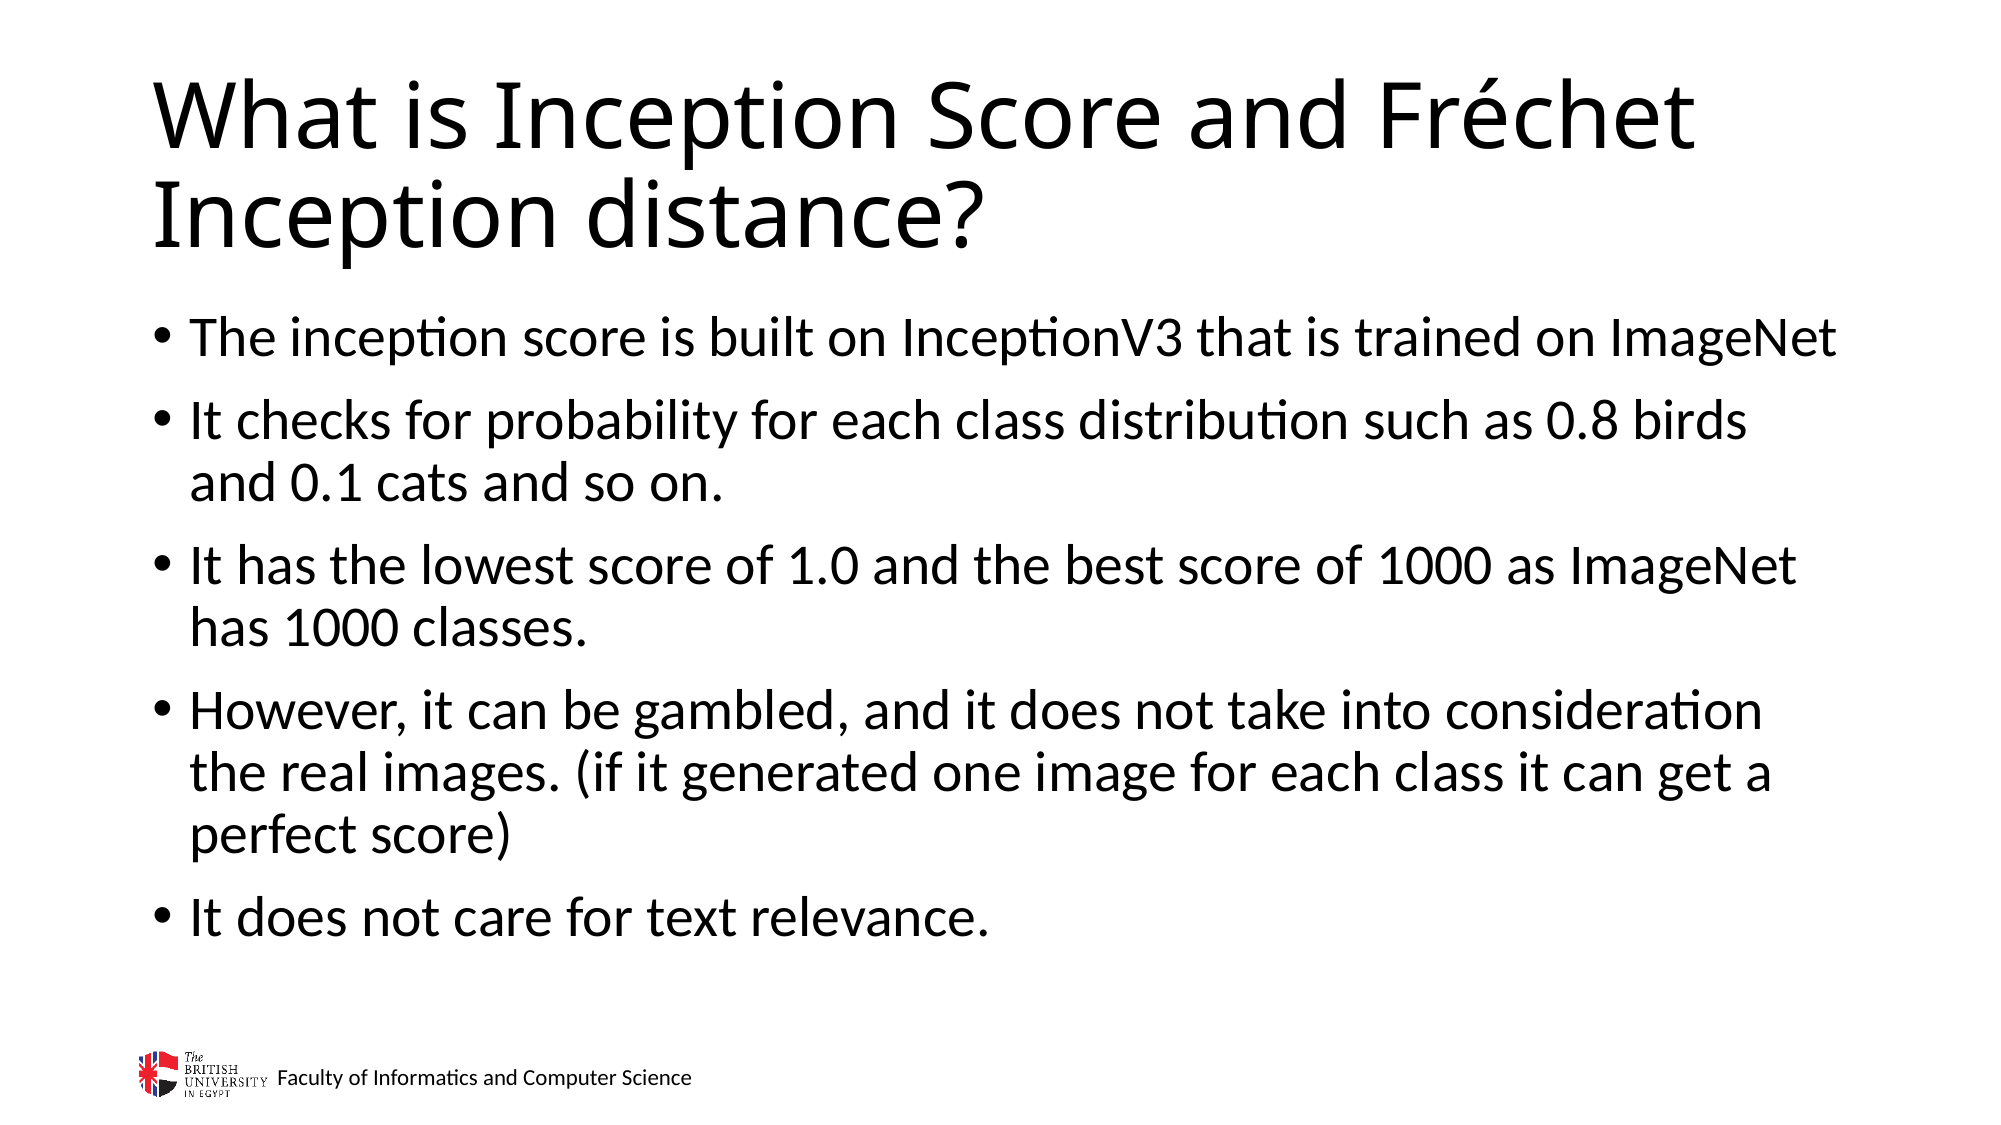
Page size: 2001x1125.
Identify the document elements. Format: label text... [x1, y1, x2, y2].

list The inception score is built on InceptionV3 that is trained on ImageNet It checks for probability for each class distribution such as 0.8 birds and 0.1 cats and so on. It has the lowest score of 1.0 and the best score of 1000 as ImageNet has 1000 classes. However, it can be gambled, and it does not take into consideration the real images. (if it generated one image for each class it can get a perfect score) It does not care for text relevance. [137, 299, 1863, 1014]
picture [137, 1045, 268, 1100]
title What is Inception Score and Fréchet Inception distance? [137, 59, 1863, 278]
